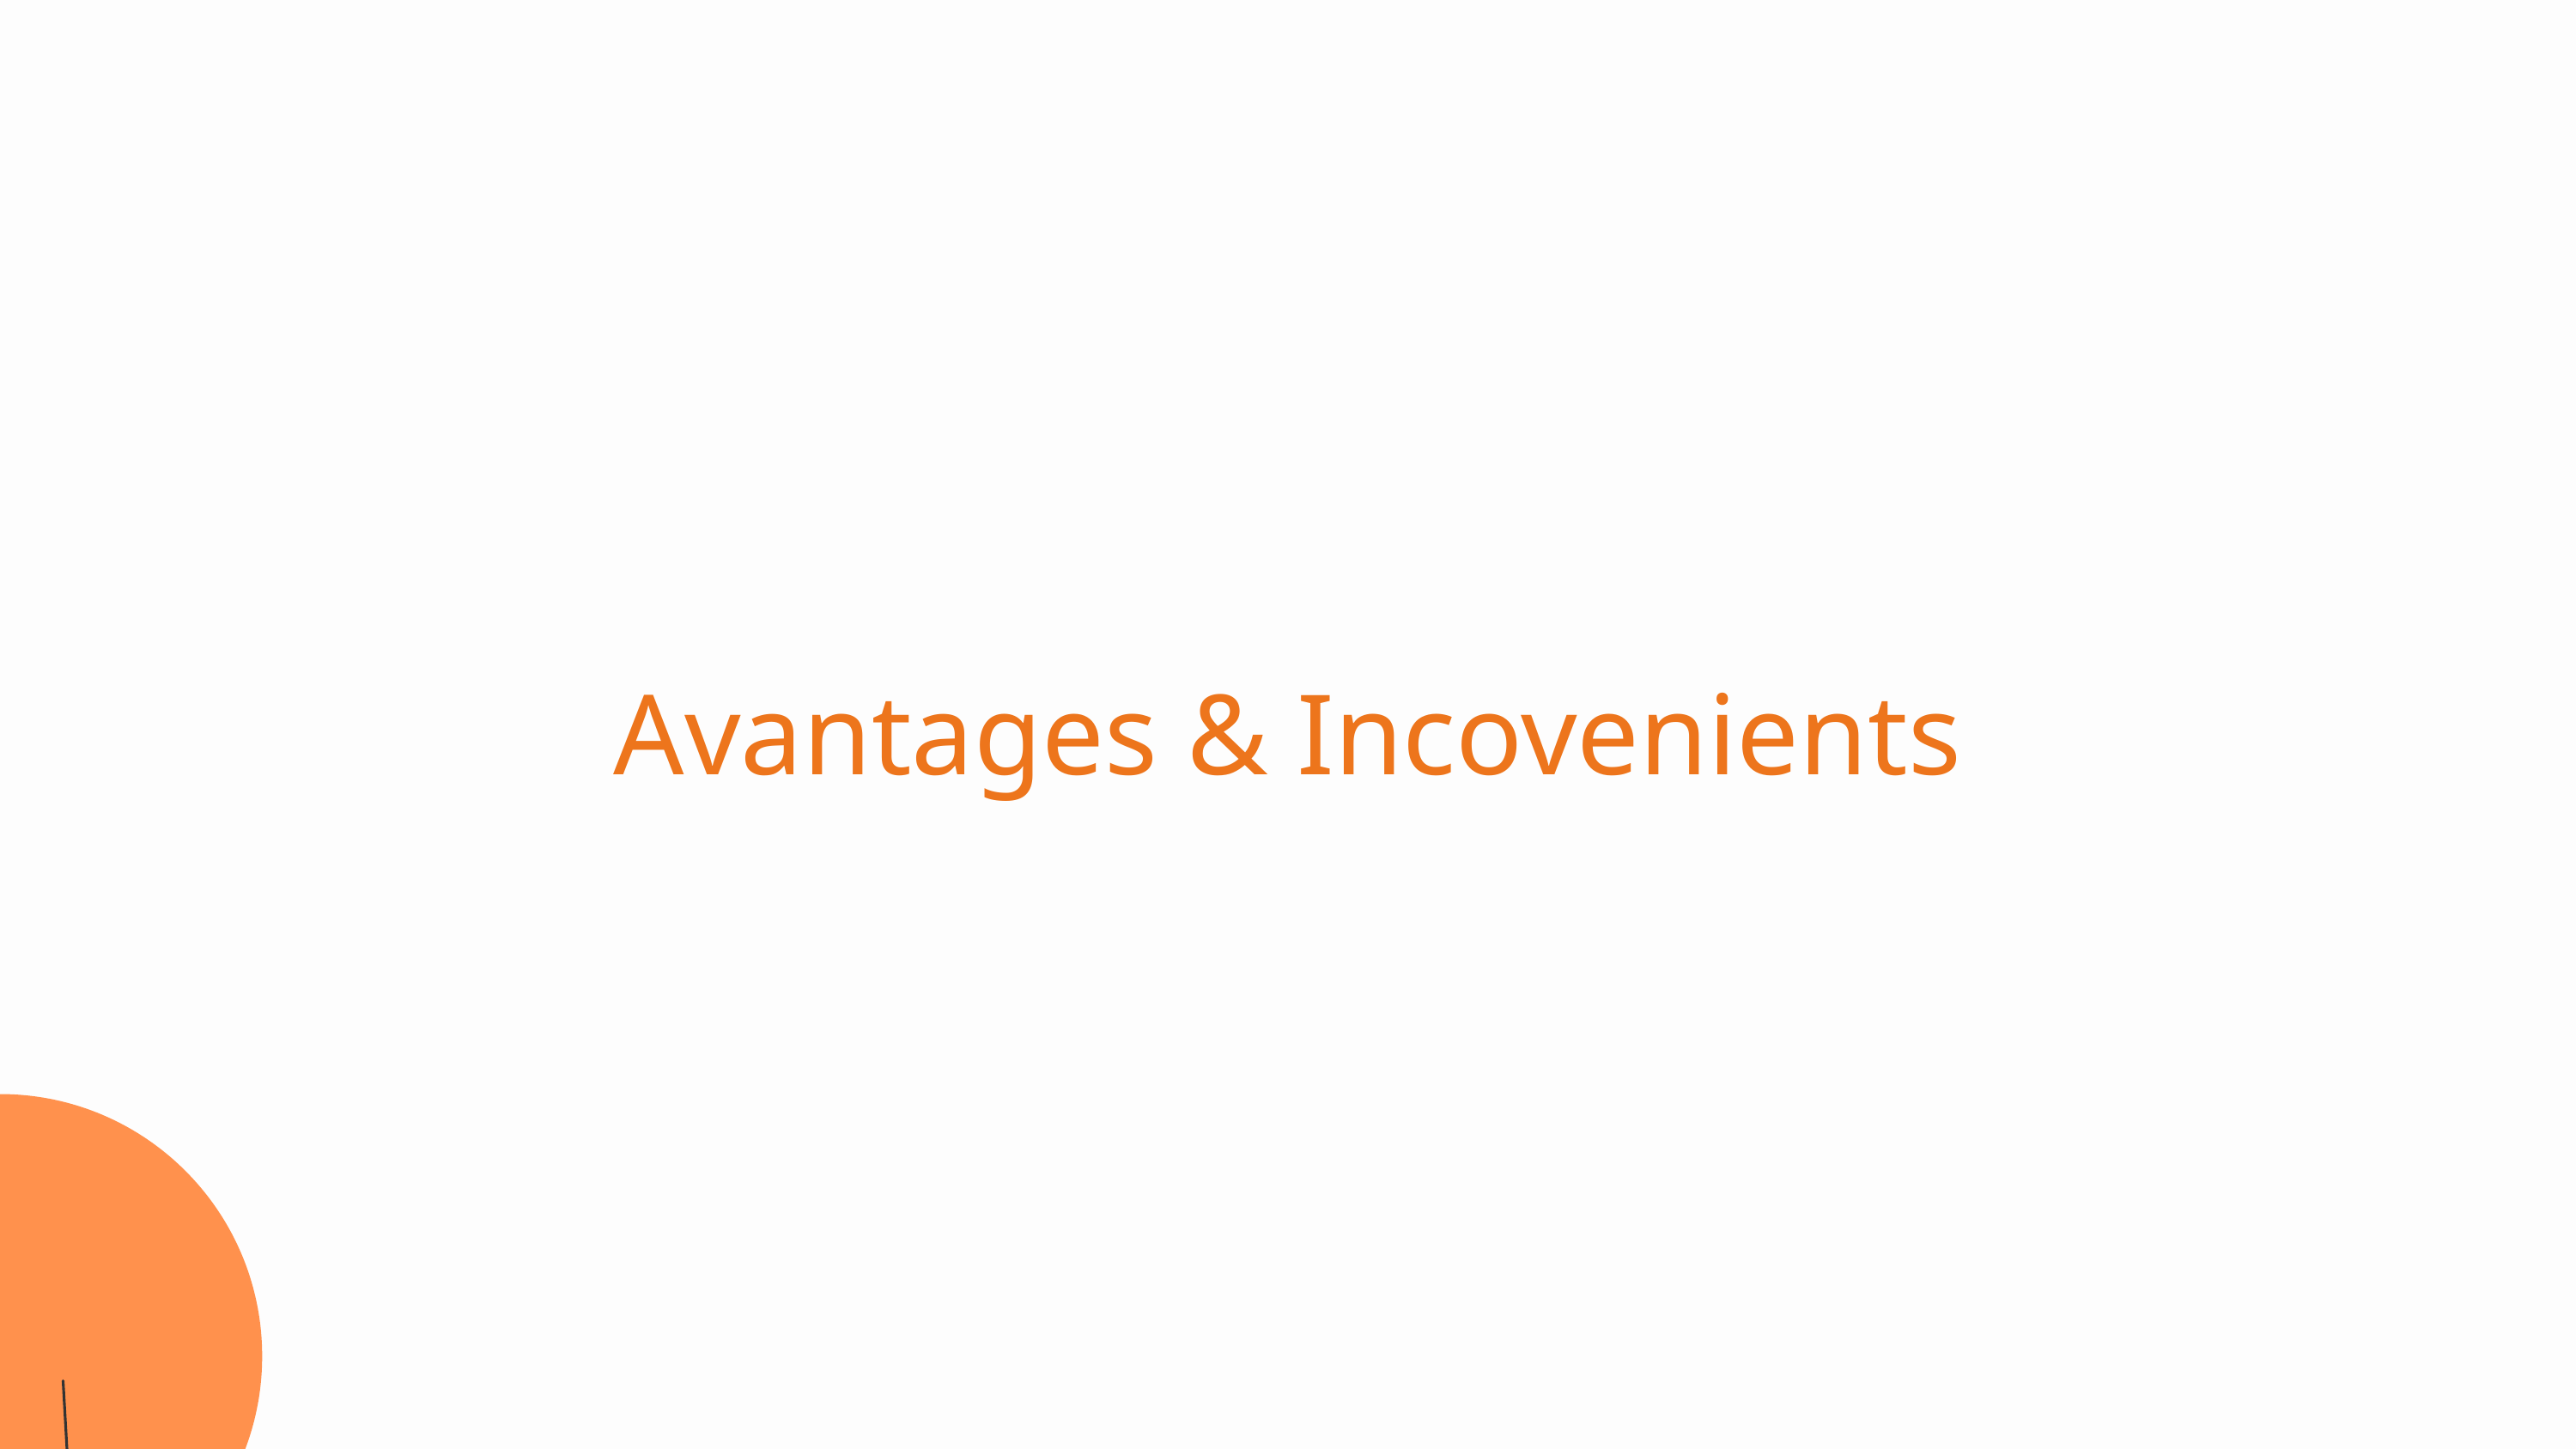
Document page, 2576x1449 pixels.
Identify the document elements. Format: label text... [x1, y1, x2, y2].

text_box Avantages & Incovenients [589, 641, 1987, 797]
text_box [0, 1094, 263, 1449]
